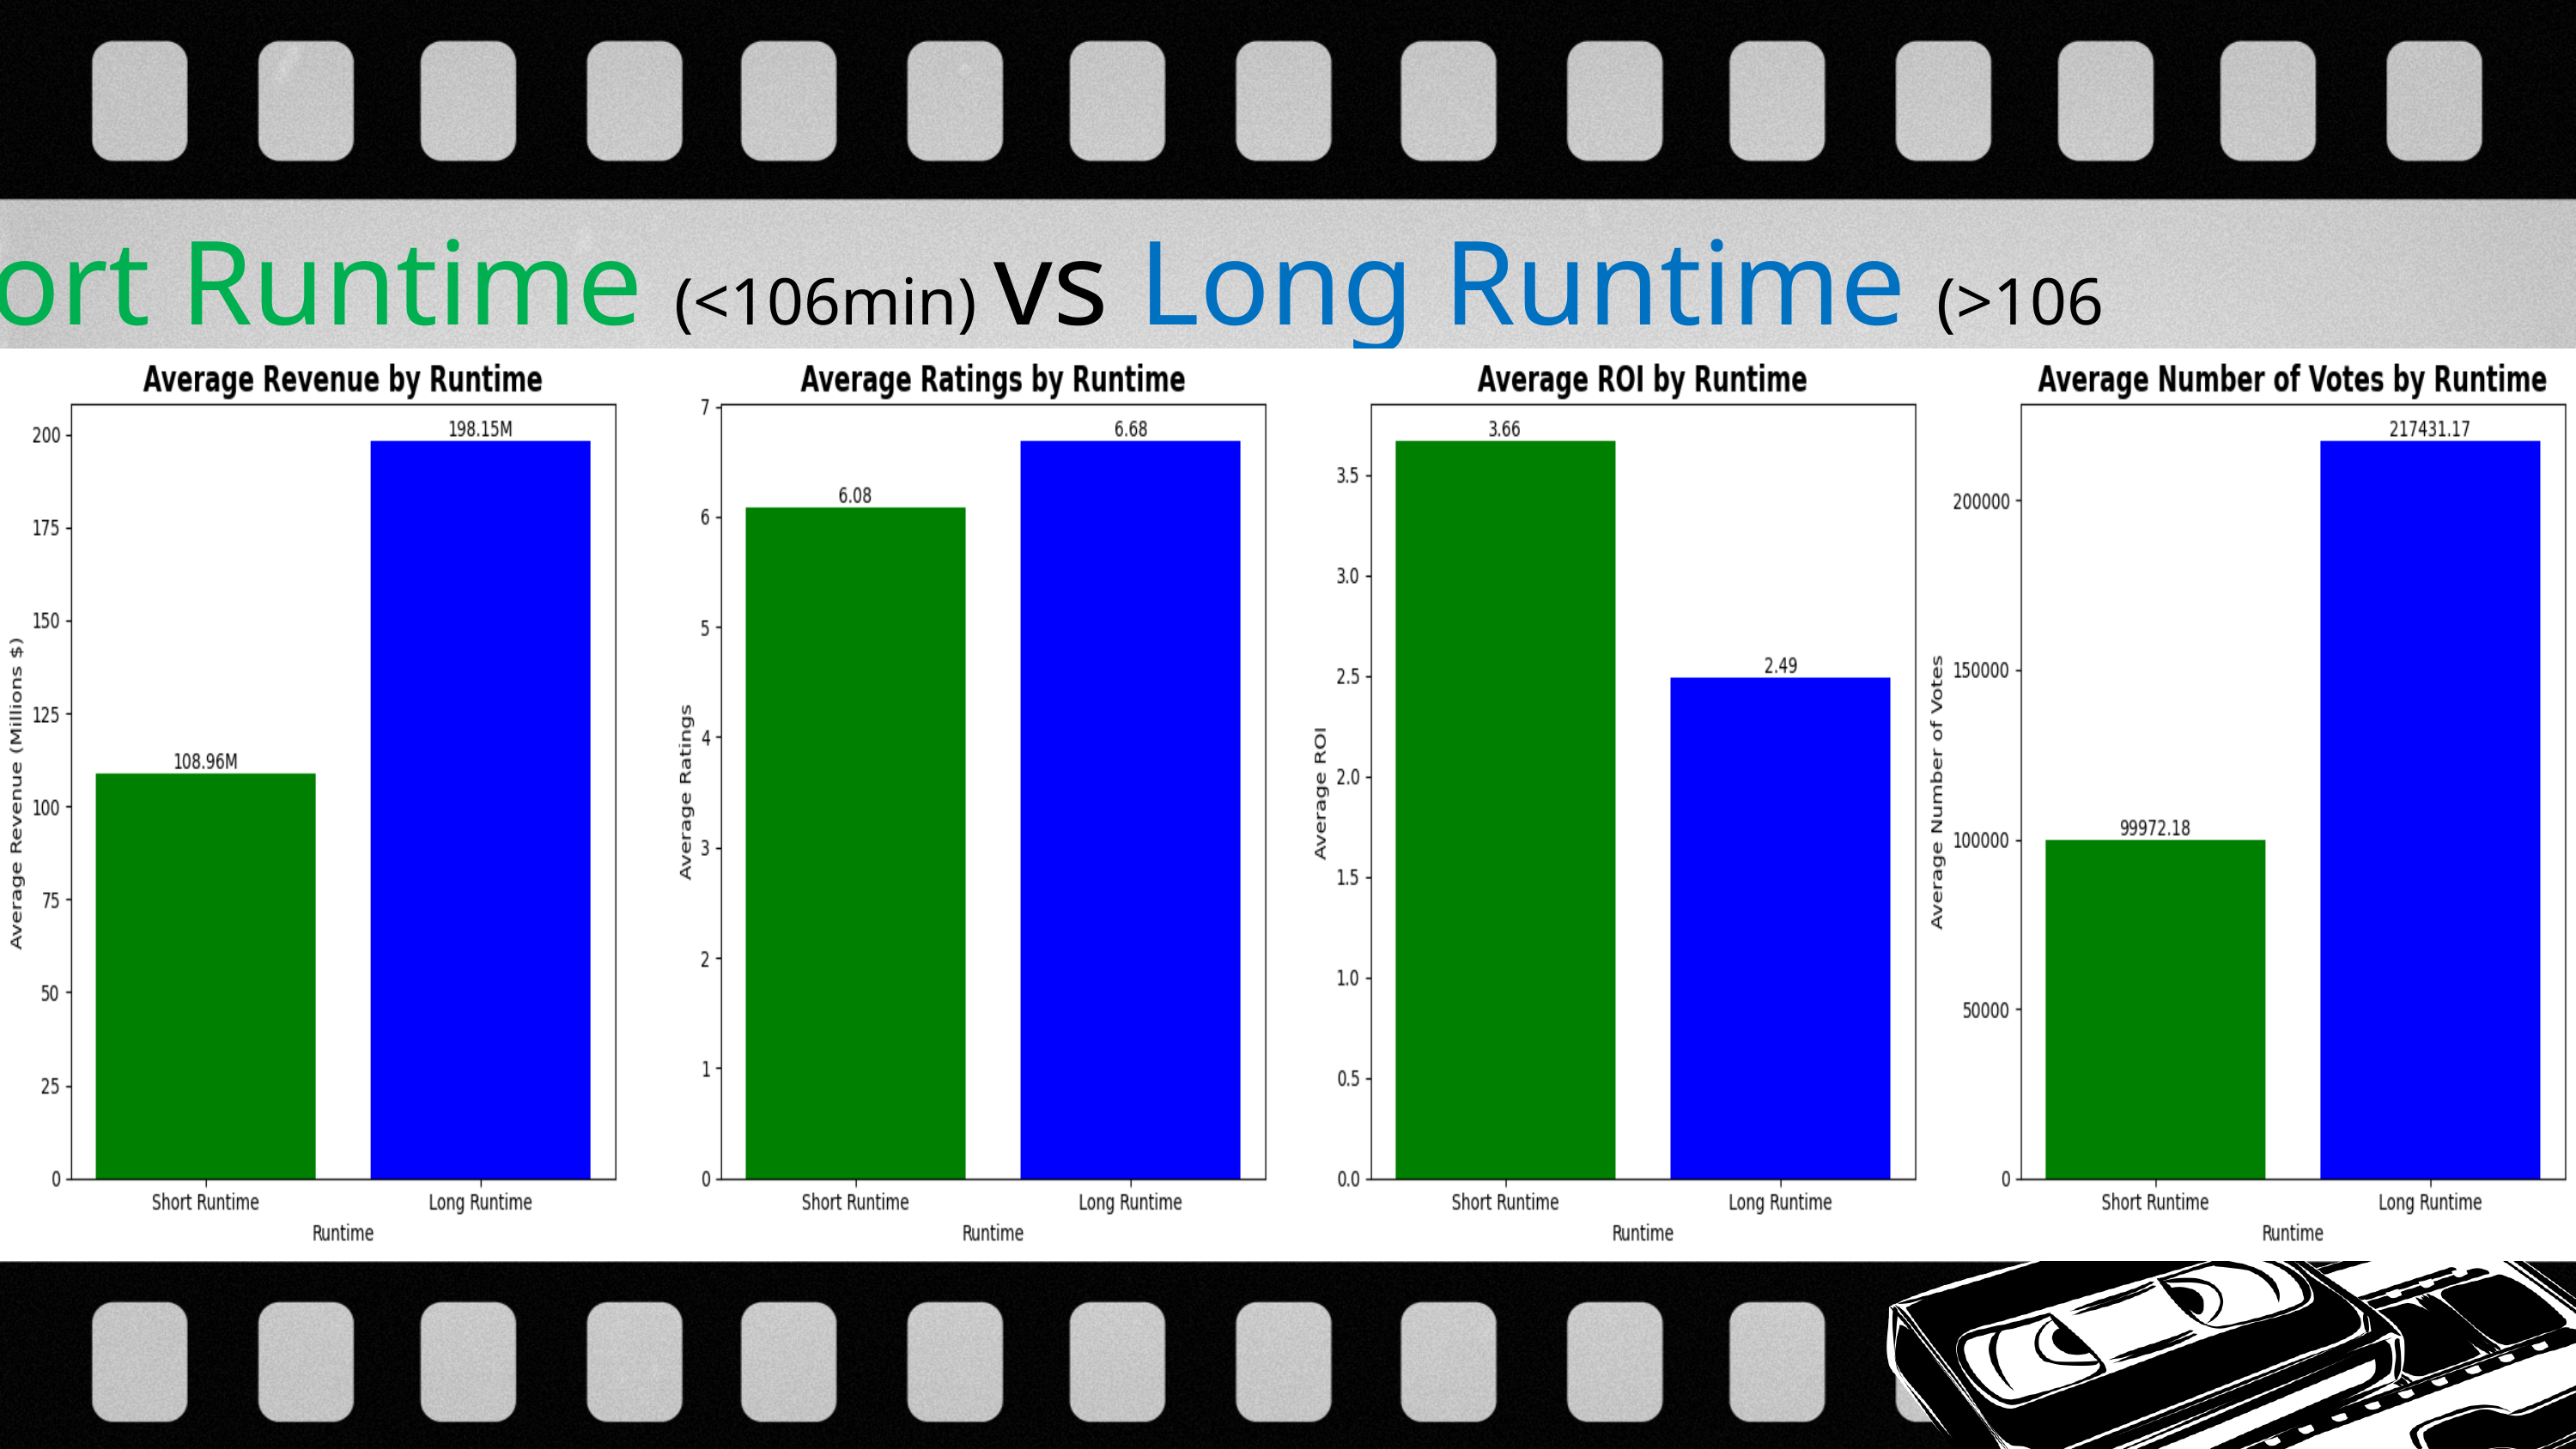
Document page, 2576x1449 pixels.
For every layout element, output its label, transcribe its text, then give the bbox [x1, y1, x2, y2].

picture [0, 349, 2576, 1261]
text_box Short Runtime (<106min) vs Long Runtime (>106 min) [0, 208, 2130, 349]
text_box [0, 1270, 1881, 1449]
text_box [1881, 1270, 2576, 1449]
text_box [0, 0, 2576, 349]
